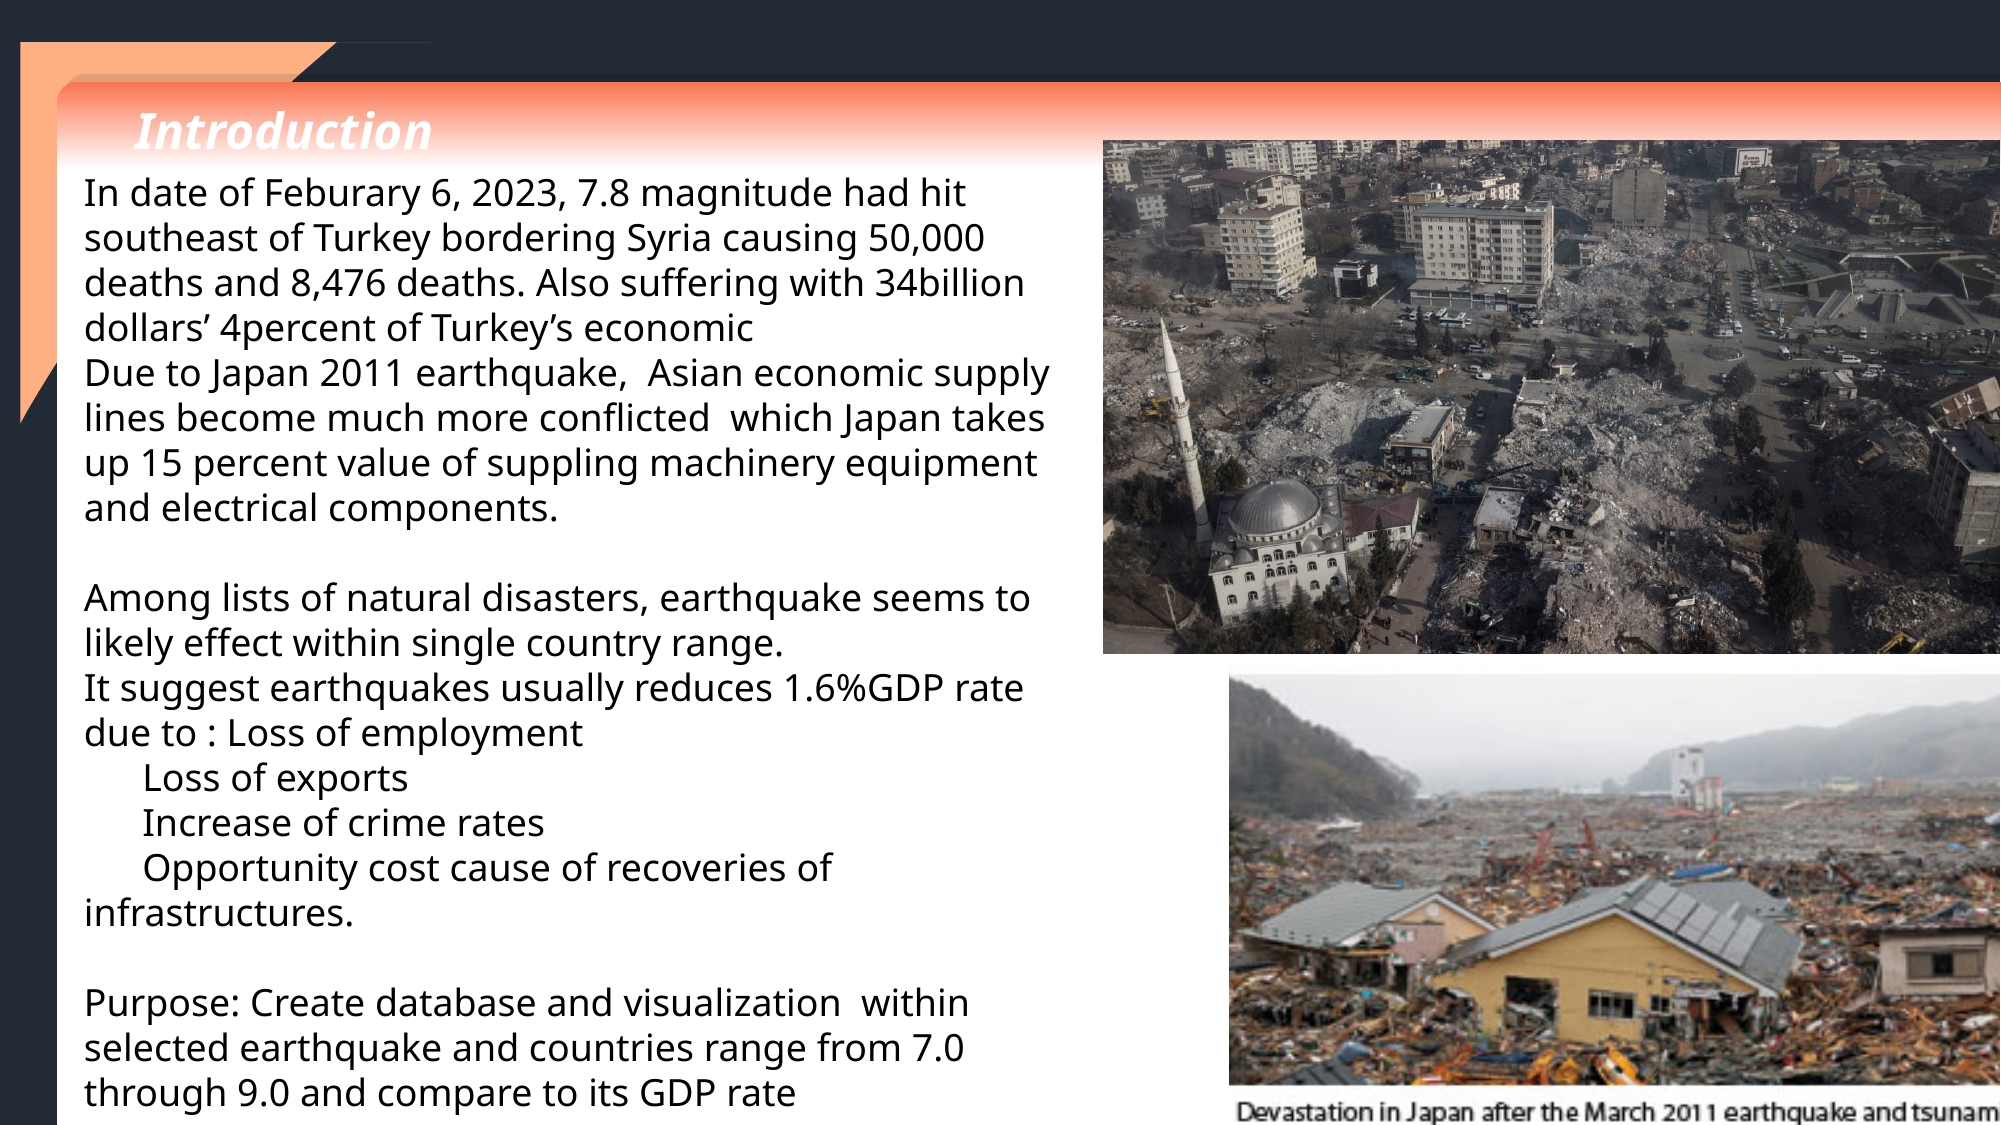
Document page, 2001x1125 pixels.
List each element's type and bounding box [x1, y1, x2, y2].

text_box [20, 42, 2000, 1125]
picture [1229, 663, 2000, 1125]
picture [1103, 140, 2000, 655]
